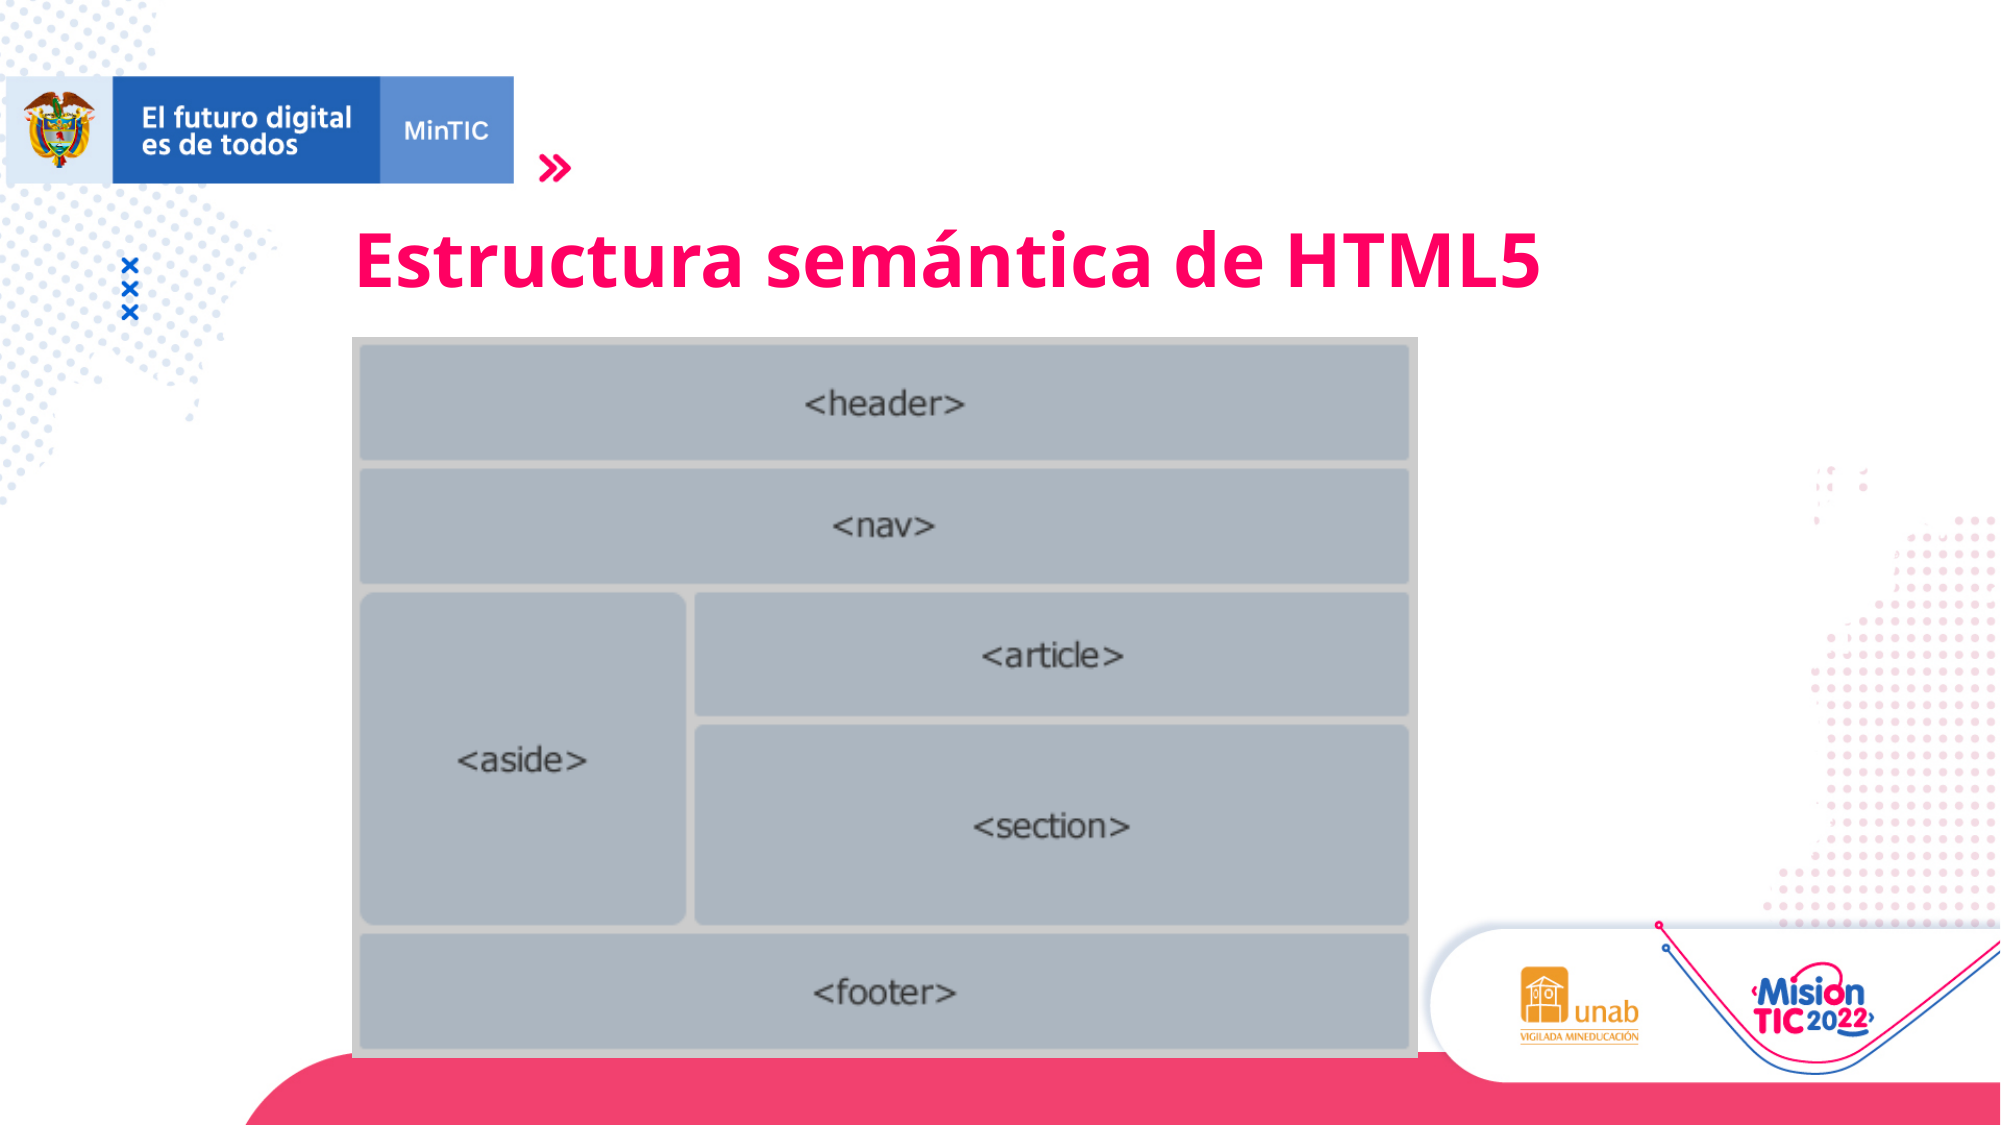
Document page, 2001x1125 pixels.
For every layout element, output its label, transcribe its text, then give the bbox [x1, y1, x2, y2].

picture [0, 0, 2001, 1125]
text_box Estructura semántica de HTML5 [239, 204, 1657, 310]
